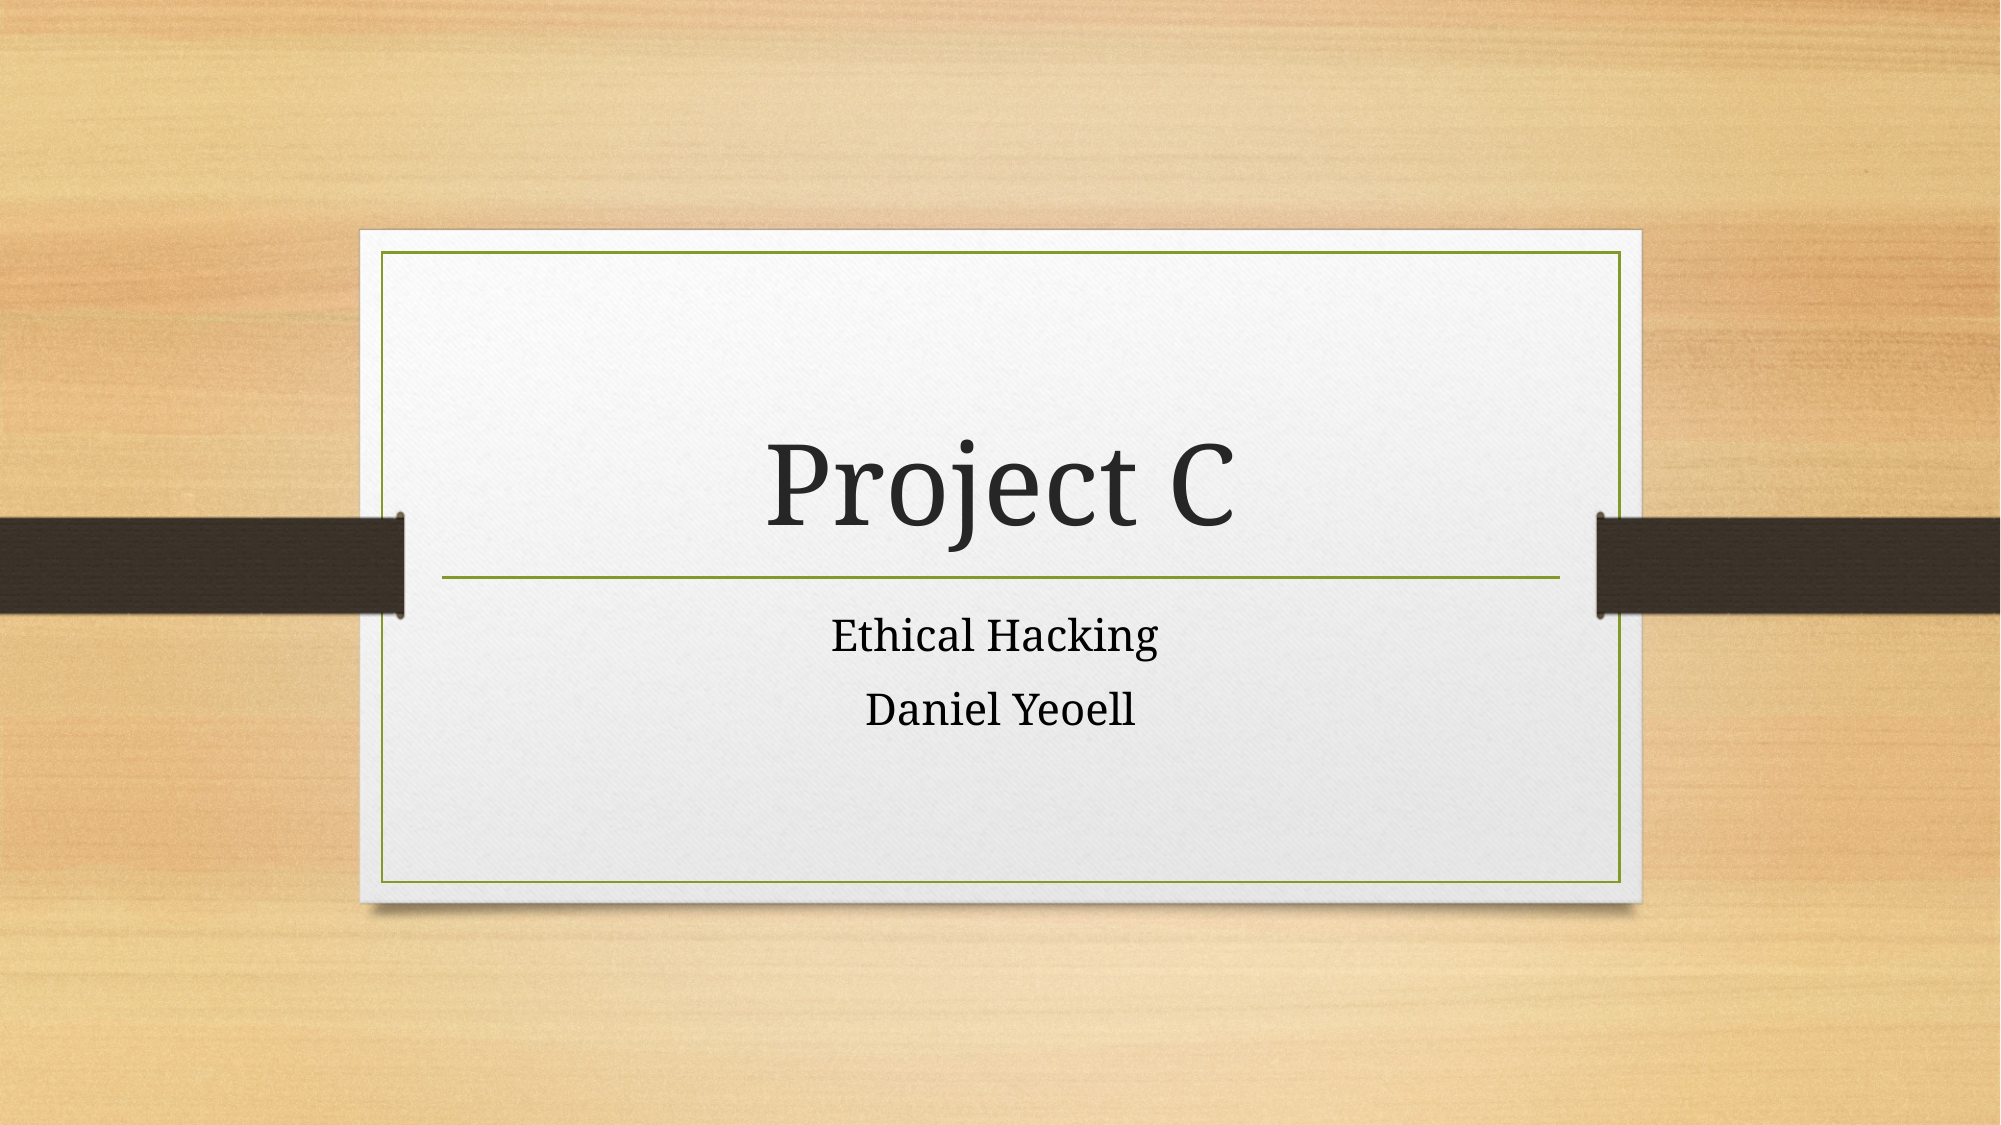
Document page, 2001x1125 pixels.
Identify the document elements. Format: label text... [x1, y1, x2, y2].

subtitle Ethical Hacking Daniel Yeoell [441, 600, 1560, 817]
title Project C [441, 306, 1560, 556]
picture [0, 0, 2001, 1125]
